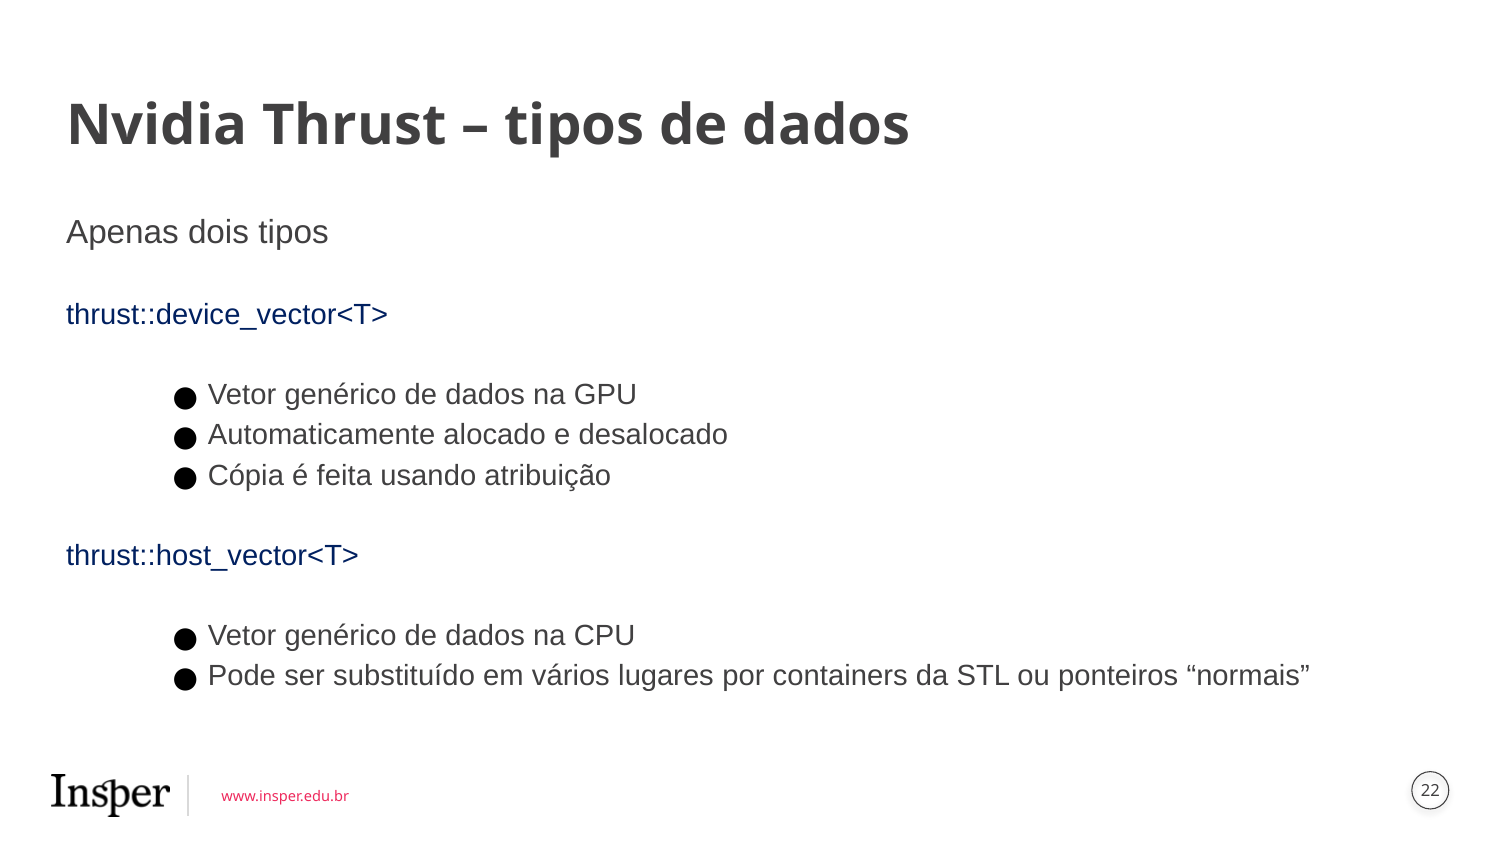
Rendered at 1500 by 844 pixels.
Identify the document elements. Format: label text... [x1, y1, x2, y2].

list Apenas dois tipos thrust::device_vector<T> Vetor genérico de dados na GPU Automaticamente alocado e desalocado Cópia é feita usando atribuição thrust::host_vector<T> Vetor genérico de dados na CPU Pode ser substituído em vários lugares por containers da STL ou ponteiros “normais” [51, 189, 1449, 750]
title Nvidia Thrust – tipos de dados [51, 72, 1449, 167]
picture [51, 774, 170, 817]
